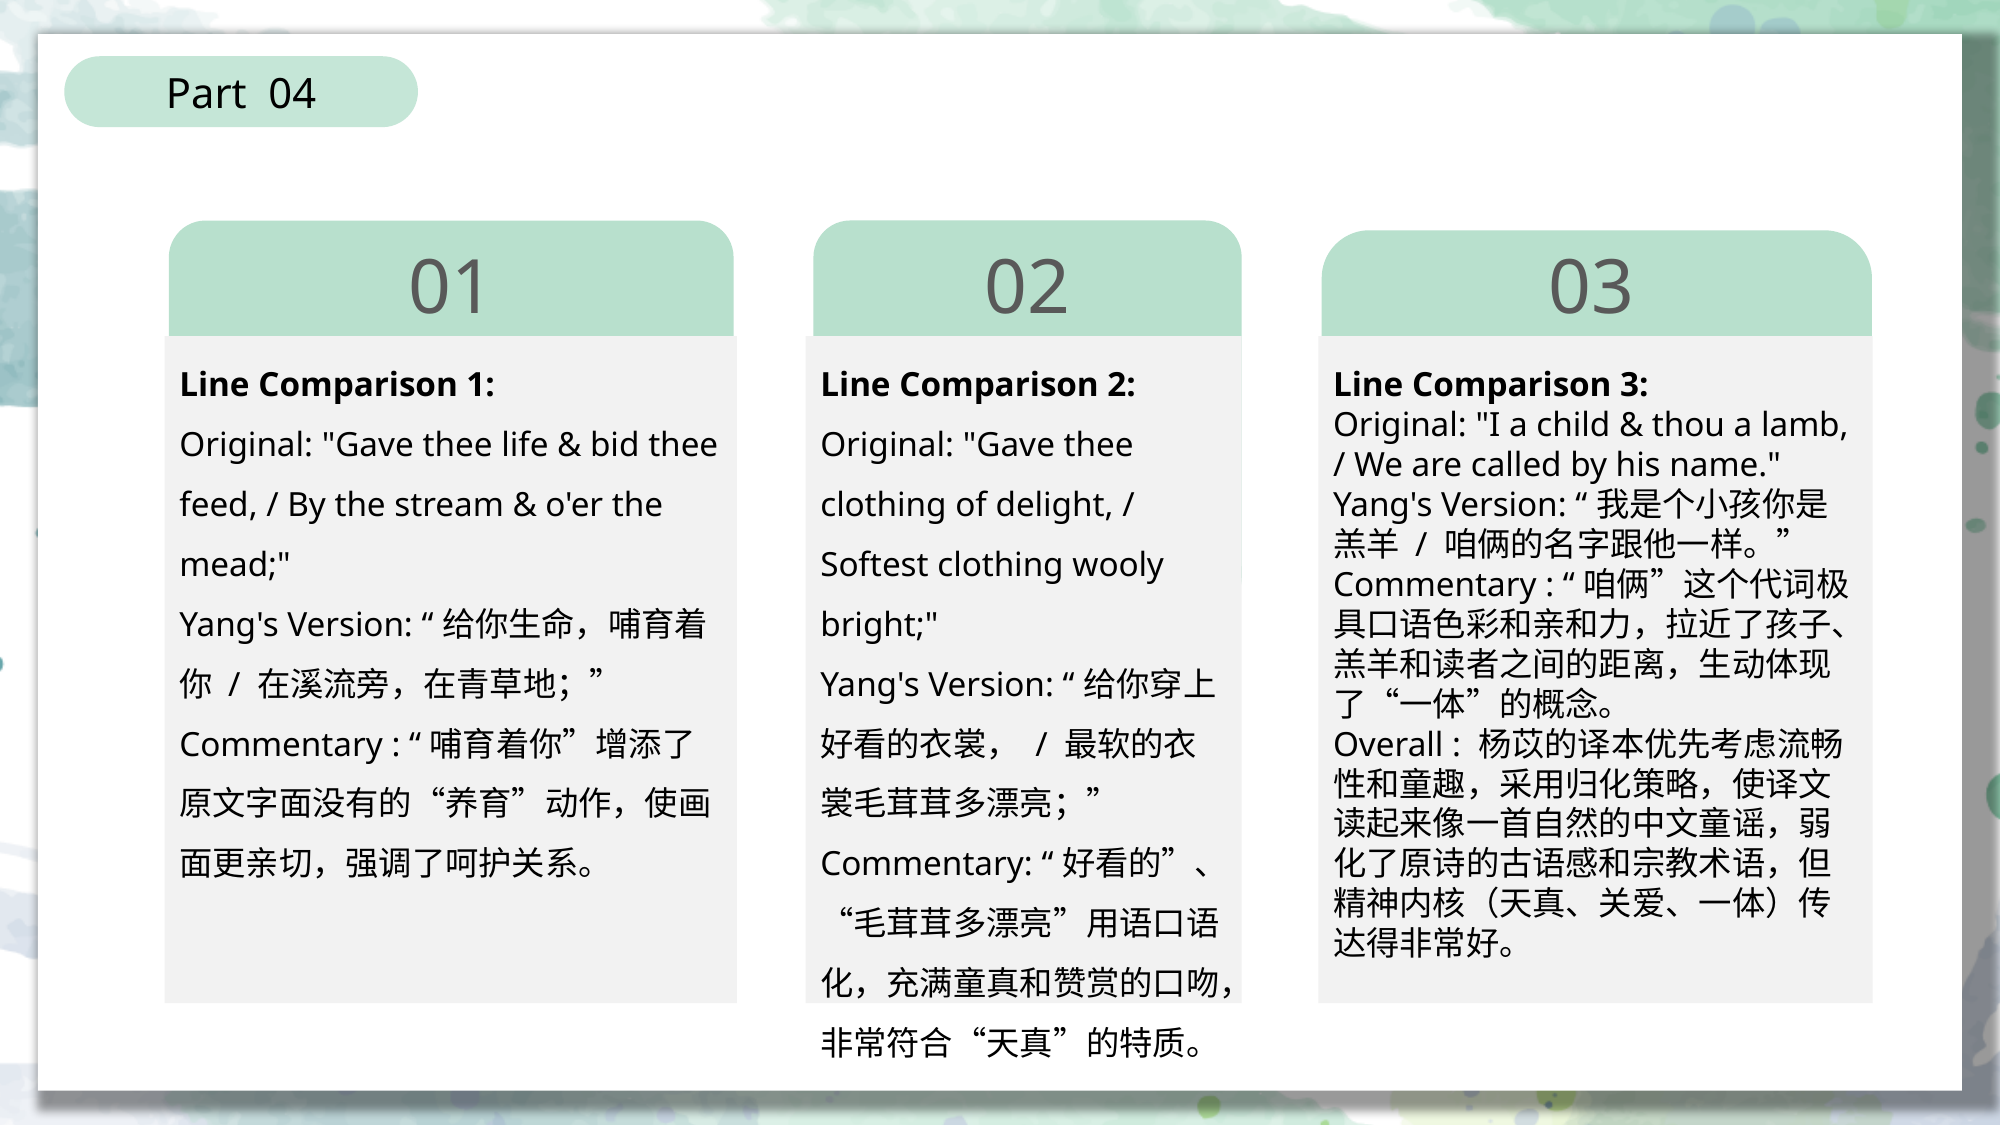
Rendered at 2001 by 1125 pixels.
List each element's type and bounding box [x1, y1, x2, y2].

text_box [164, 220, 737, 1004]
text_box [805, 220, 1242, 1004]
text_box [1318, 230, 1873, 1004]
picture [0, 0, 2000, 1125]
